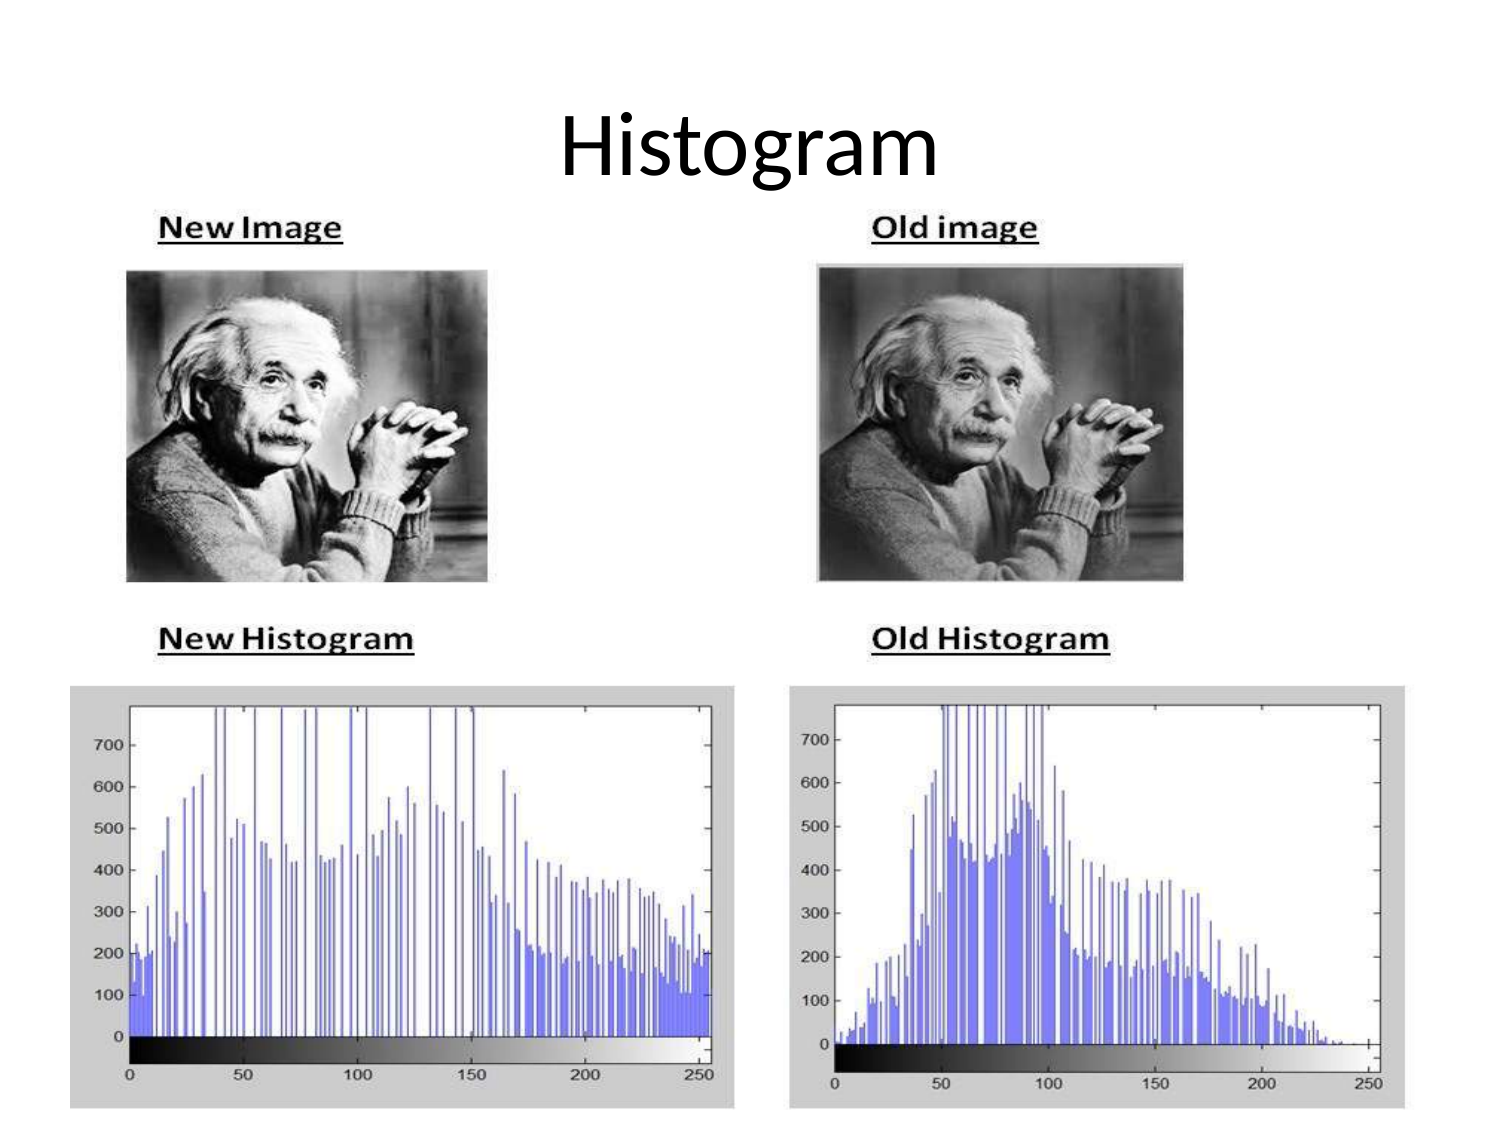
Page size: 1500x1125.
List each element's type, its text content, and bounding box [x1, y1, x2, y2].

picture [70, 198, 1429, 1125]
title Histogram [75, 45, 1425, 197]
